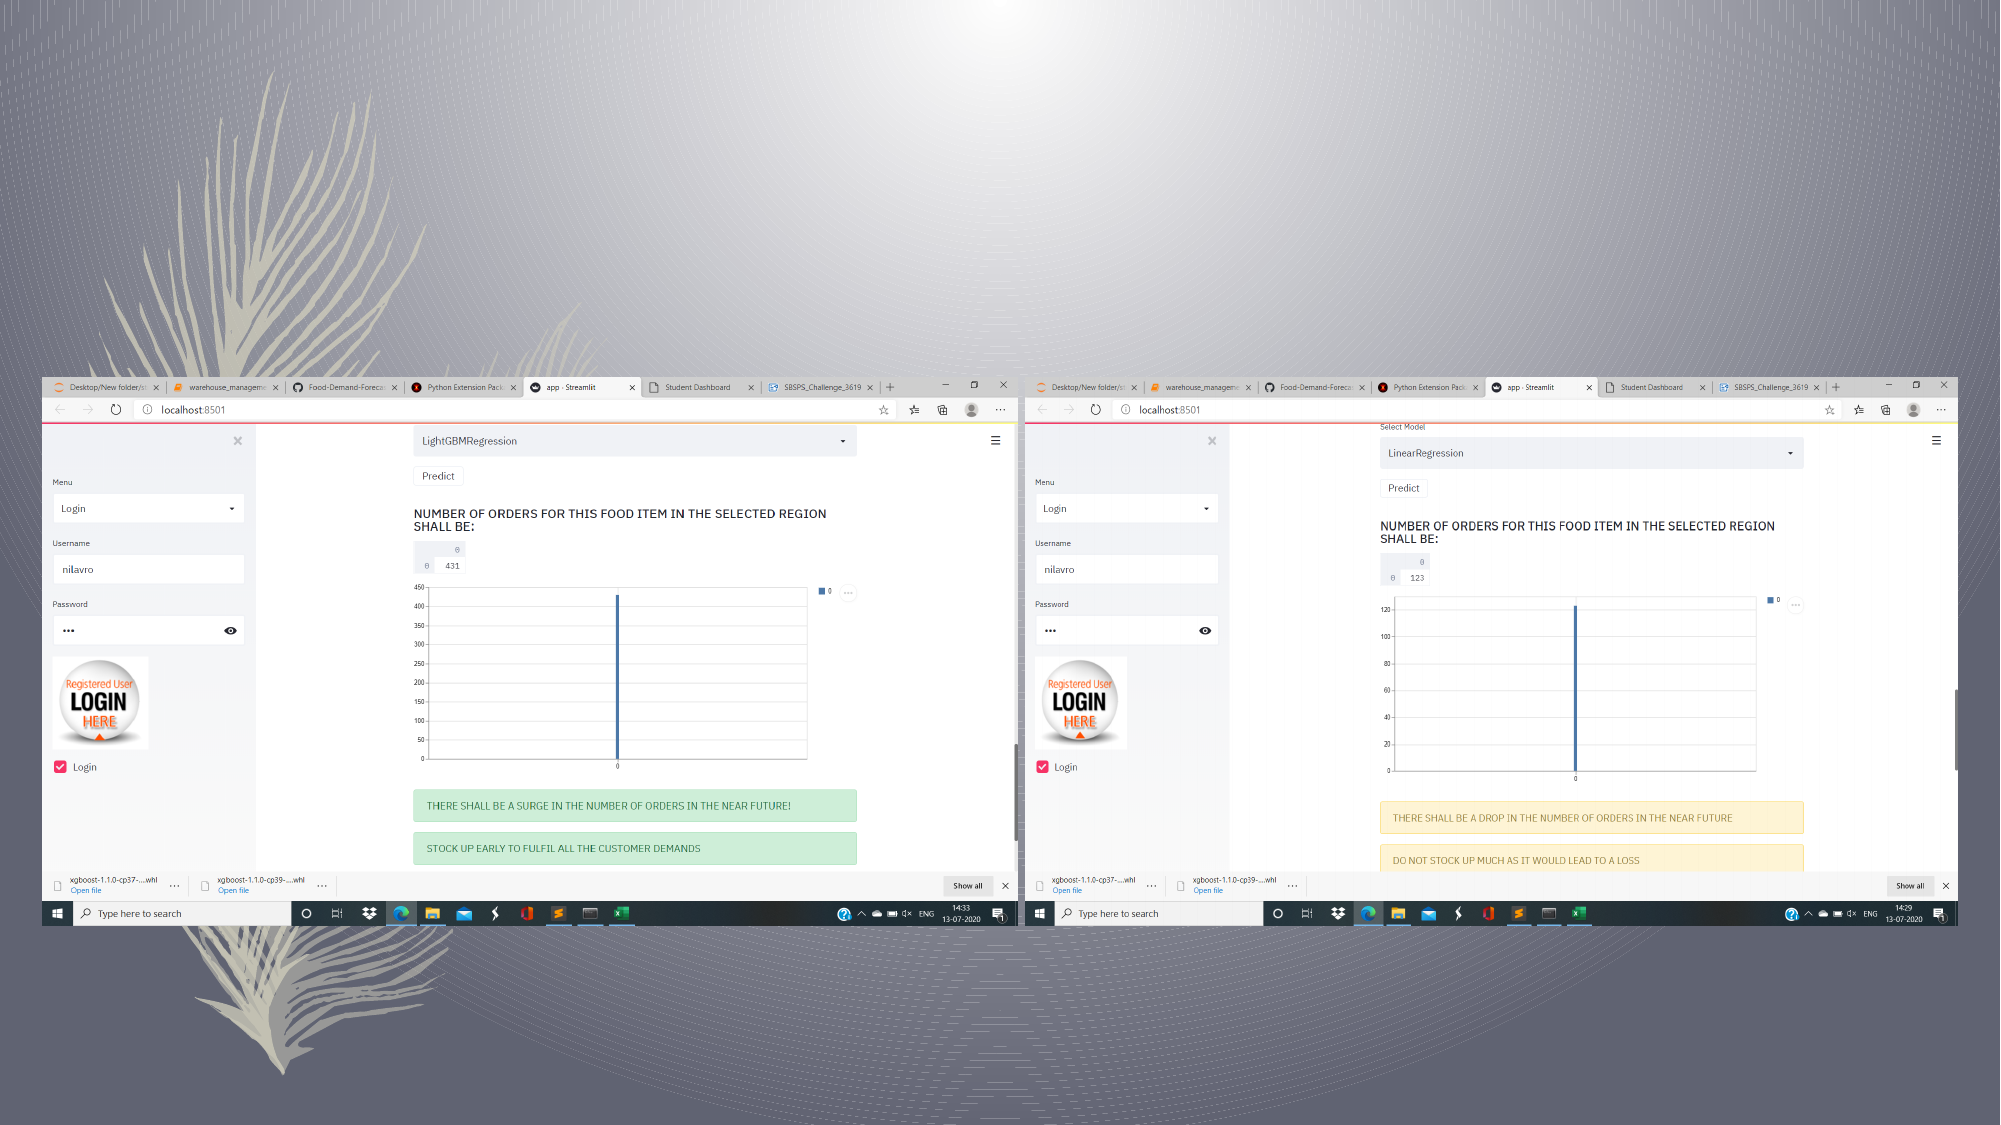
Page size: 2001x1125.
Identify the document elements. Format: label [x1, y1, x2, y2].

picture [41, 377, 1018, 927]
picture [1024, 377, 1959, 927]
